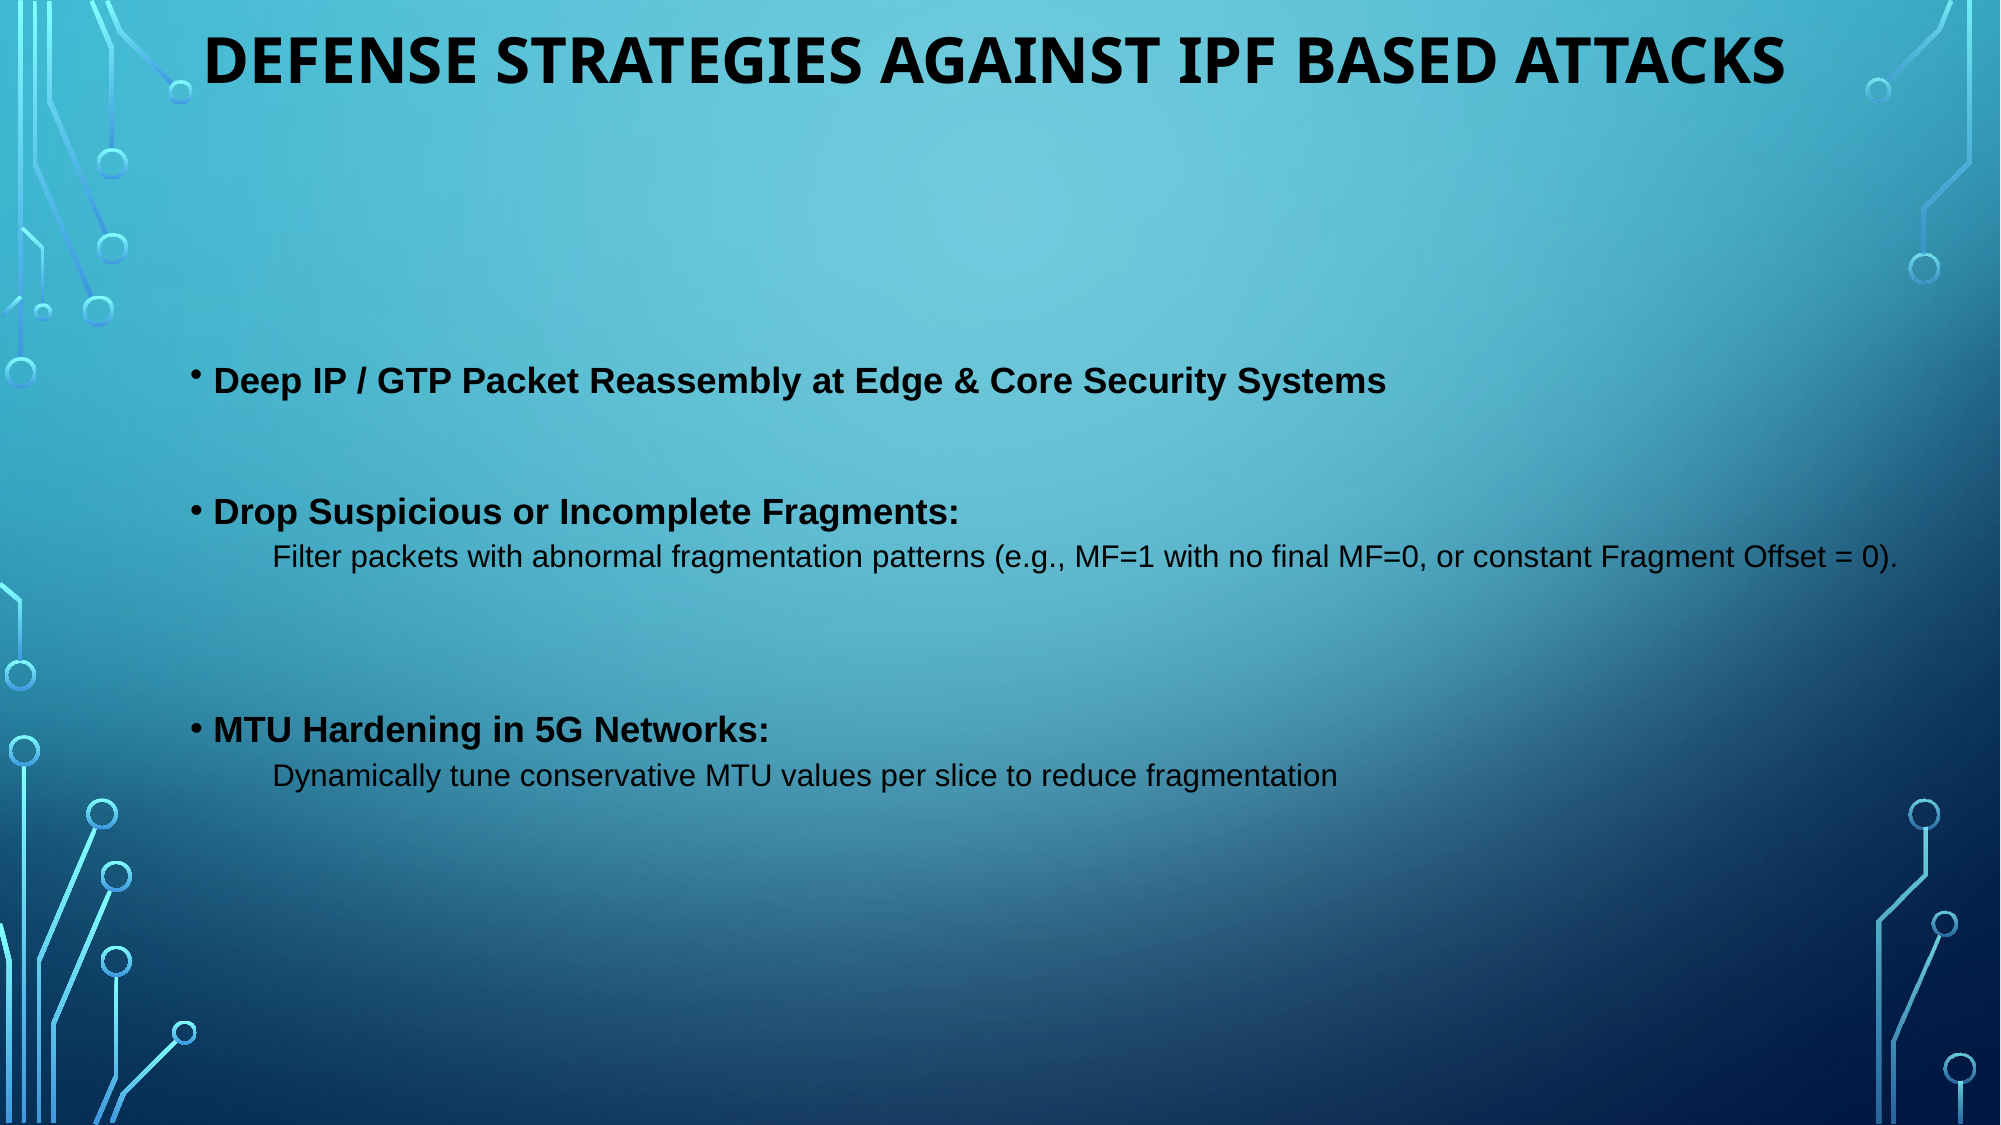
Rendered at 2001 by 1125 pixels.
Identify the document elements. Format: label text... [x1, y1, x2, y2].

list Deep IP / GTP Packet Reassembly at Edge & Core Security Systems Drop Suspicious or Incomplete Fragments: Filter packets with abnormal fragmentation patterns (e.g., MF=1 with no final MF=0, or constant Fragment Offset = 0). MTU Hardening in 5G Networks: Dynamically tune conservative MTU values per slice to reduce fragmentation [175, 248, 1951, 902]
title DefenSe Strategies against IPF Based ATTACKS [187, 11, 1813, 115]
